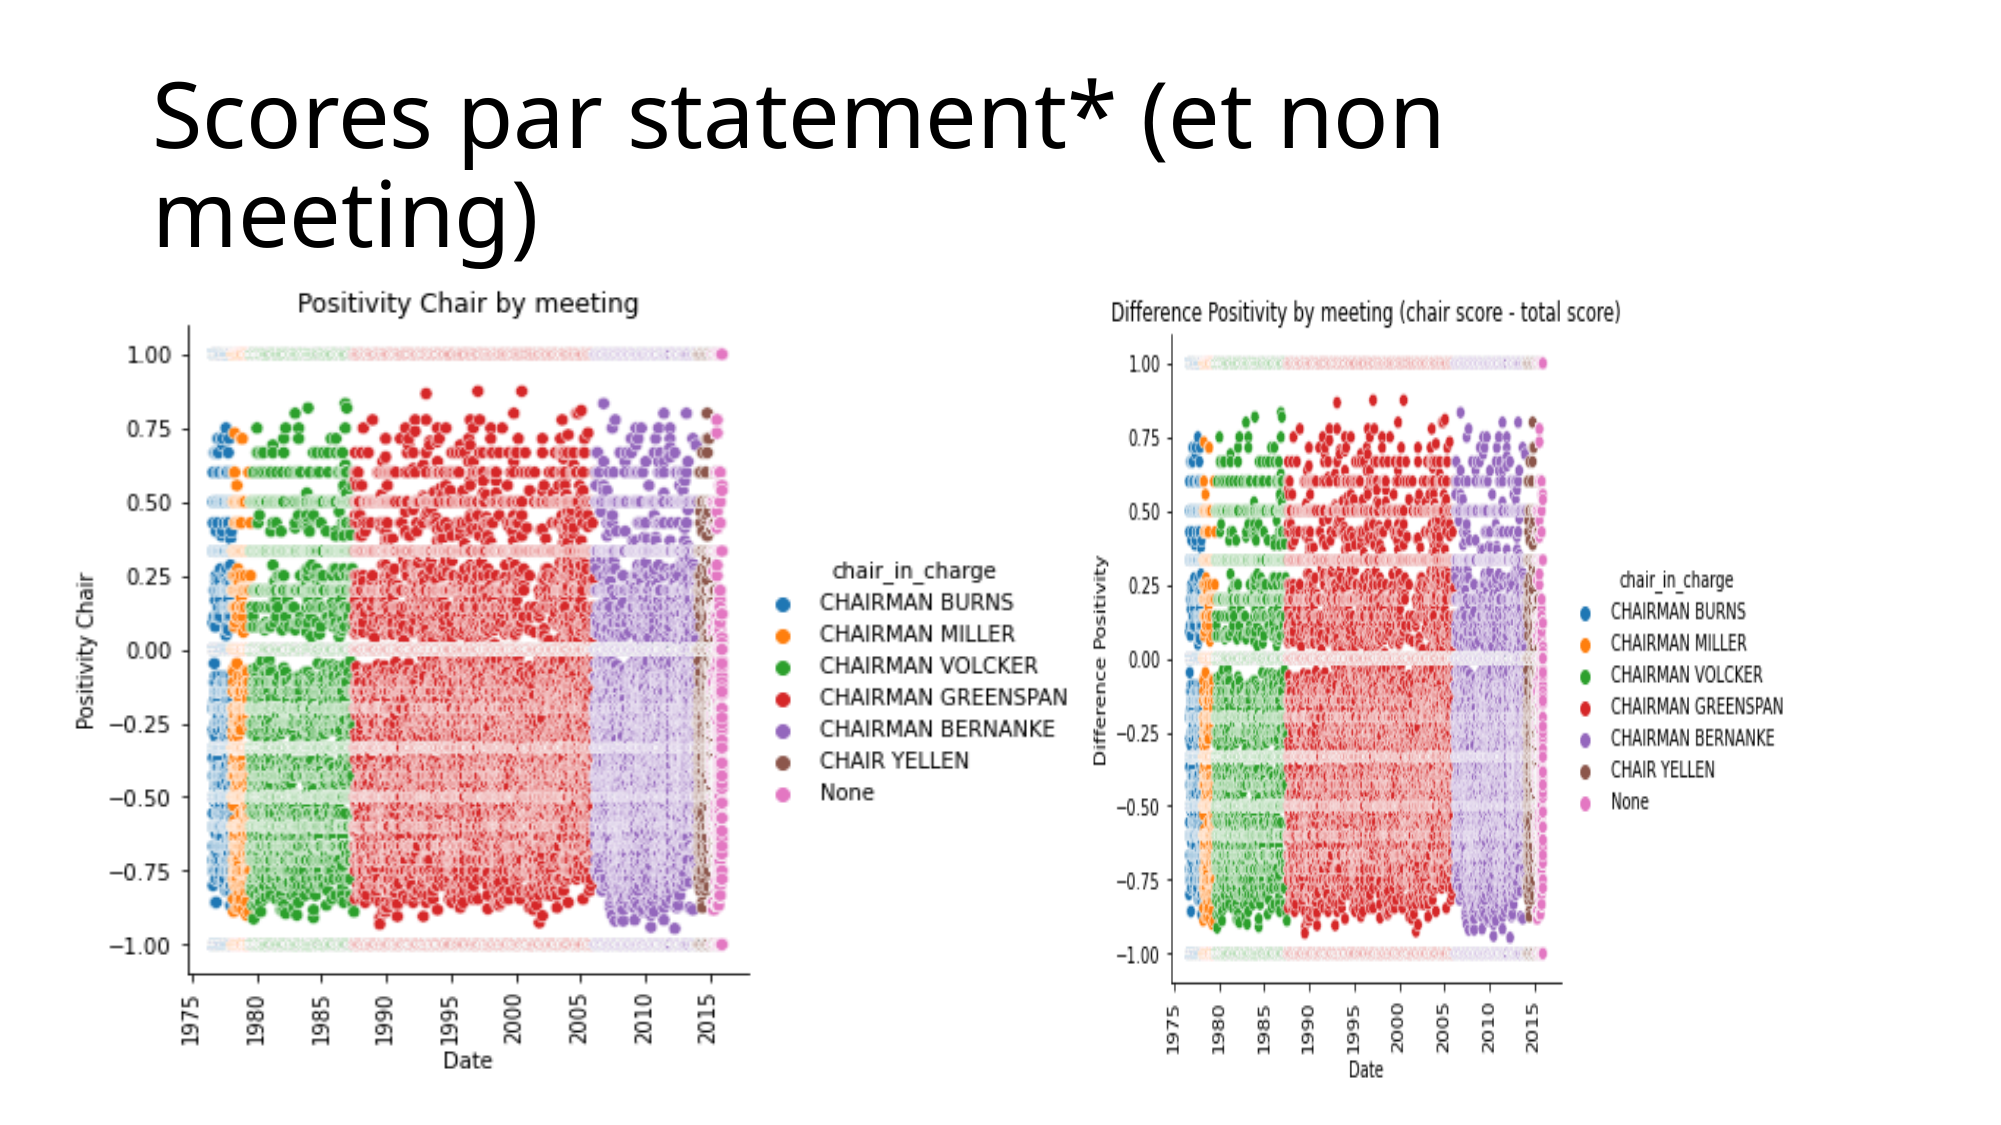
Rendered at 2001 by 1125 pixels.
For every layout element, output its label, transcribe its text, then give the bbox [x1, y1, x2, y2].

picture [64, 277, 1796, 1097]
title Scores par statement* (et non meeting) [137, 59, 1863, 278]
